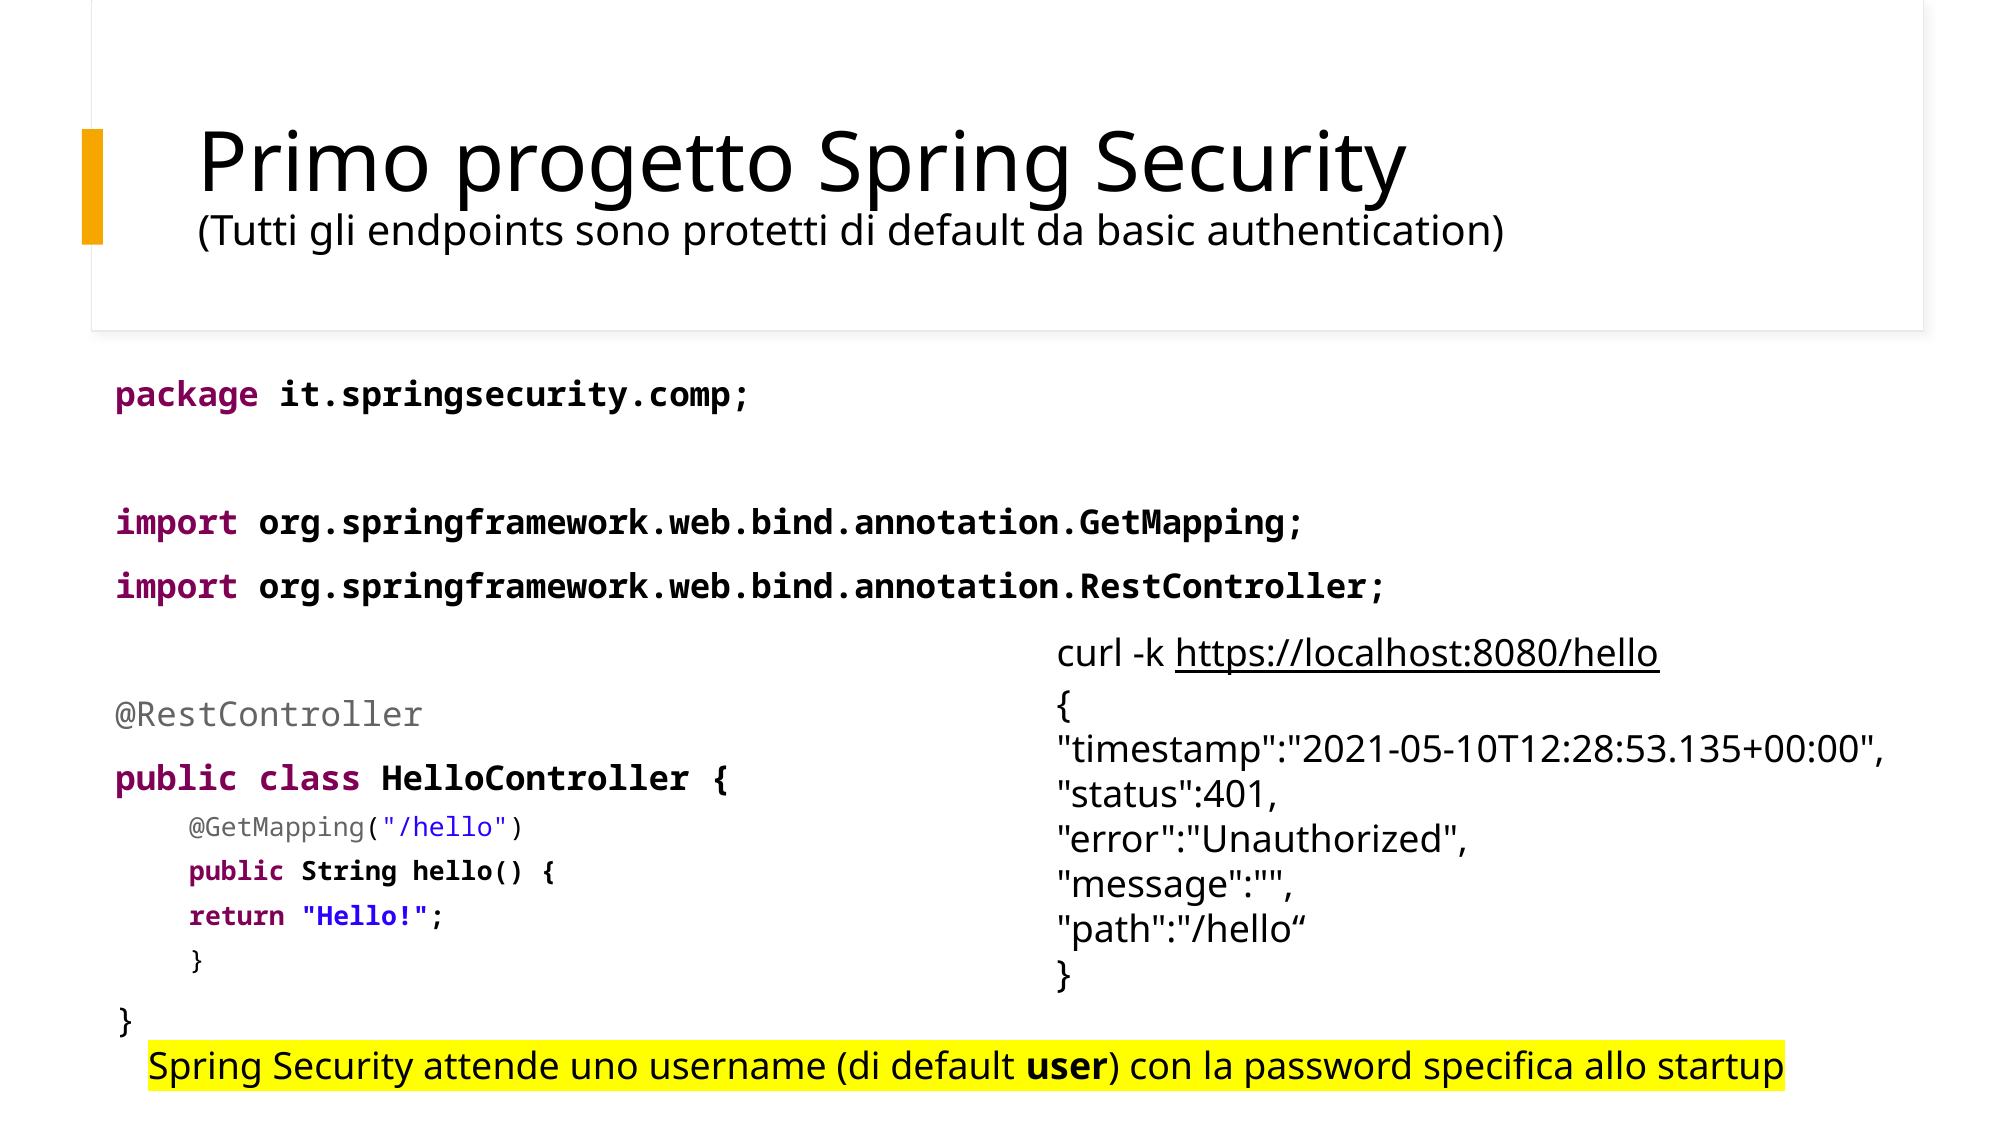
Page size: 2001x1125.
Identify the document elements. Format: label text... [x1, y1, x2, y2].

text_box curl -k https://localhost:8080/hello { "timestamp":"2021-05-10T12:28:53.135+00:00", "status":401, "error":"Unauthorized", "message":"", "path":"/hello“ } [1041, 621, 1901, 1003]
title Primo progetto Spring Security (Tutti gli endpoints sono protetti di default da basic authentication) [183, 90, 1851, 284]
text_box Spring Security attende uno username (di default user) con la password specifica allo startup [133, 1034, 1801, 1095]
list package it.springsecurity.comp; import org.springframework.web.bind.annotation.GetMapping; import org.springframework.web.bind.annotation.RestController; @RestController public class HelloController { @GetMapping("/hello") public String hello() { return "Hello!"; } } [100, 361, 1968, 1052]
